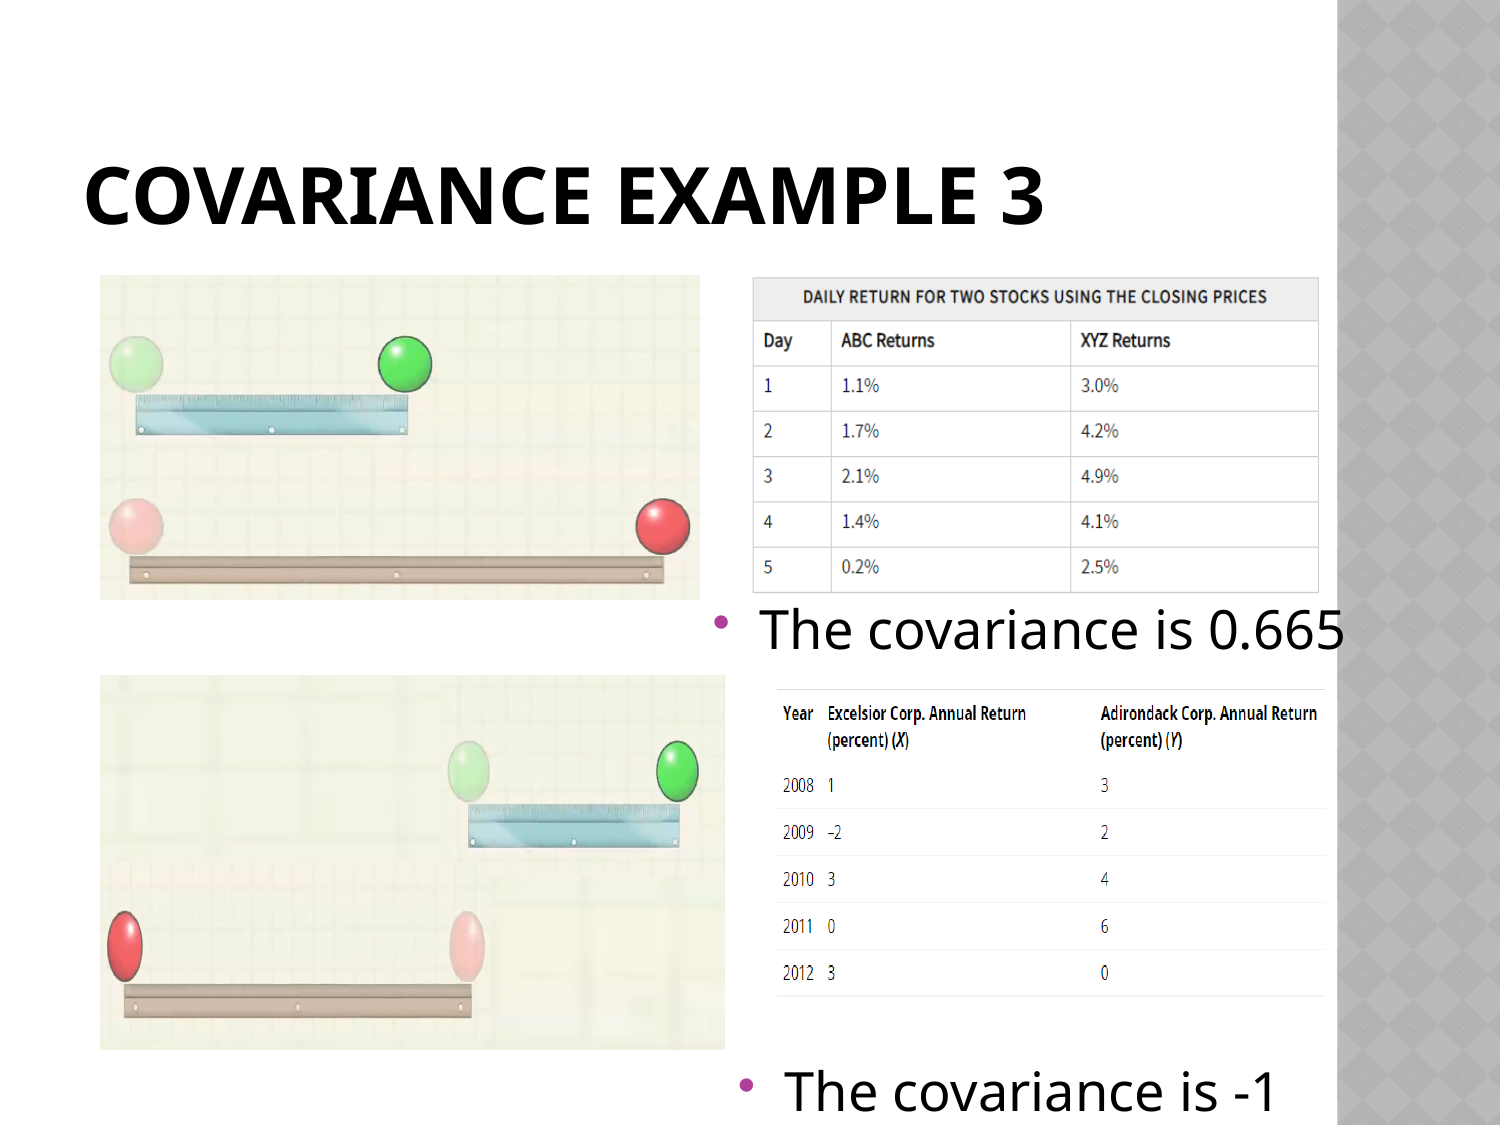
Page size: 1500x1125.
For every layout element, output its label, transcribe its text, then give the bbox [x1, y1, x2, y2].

picture [749, 274, 1326, 601]
text_box The covariance is 0.665 [699, 587, 1500, 859]
picture [99, 274, 701, 601]
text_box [99, 674, 726, 1051]
title COVARIANCE EXAMPLE 3 [75, 52, 1263, 240]
text_box The covariance is -1 [724, 1049, 1500, 1125]
picture [749, 674, 1326, 1051]
